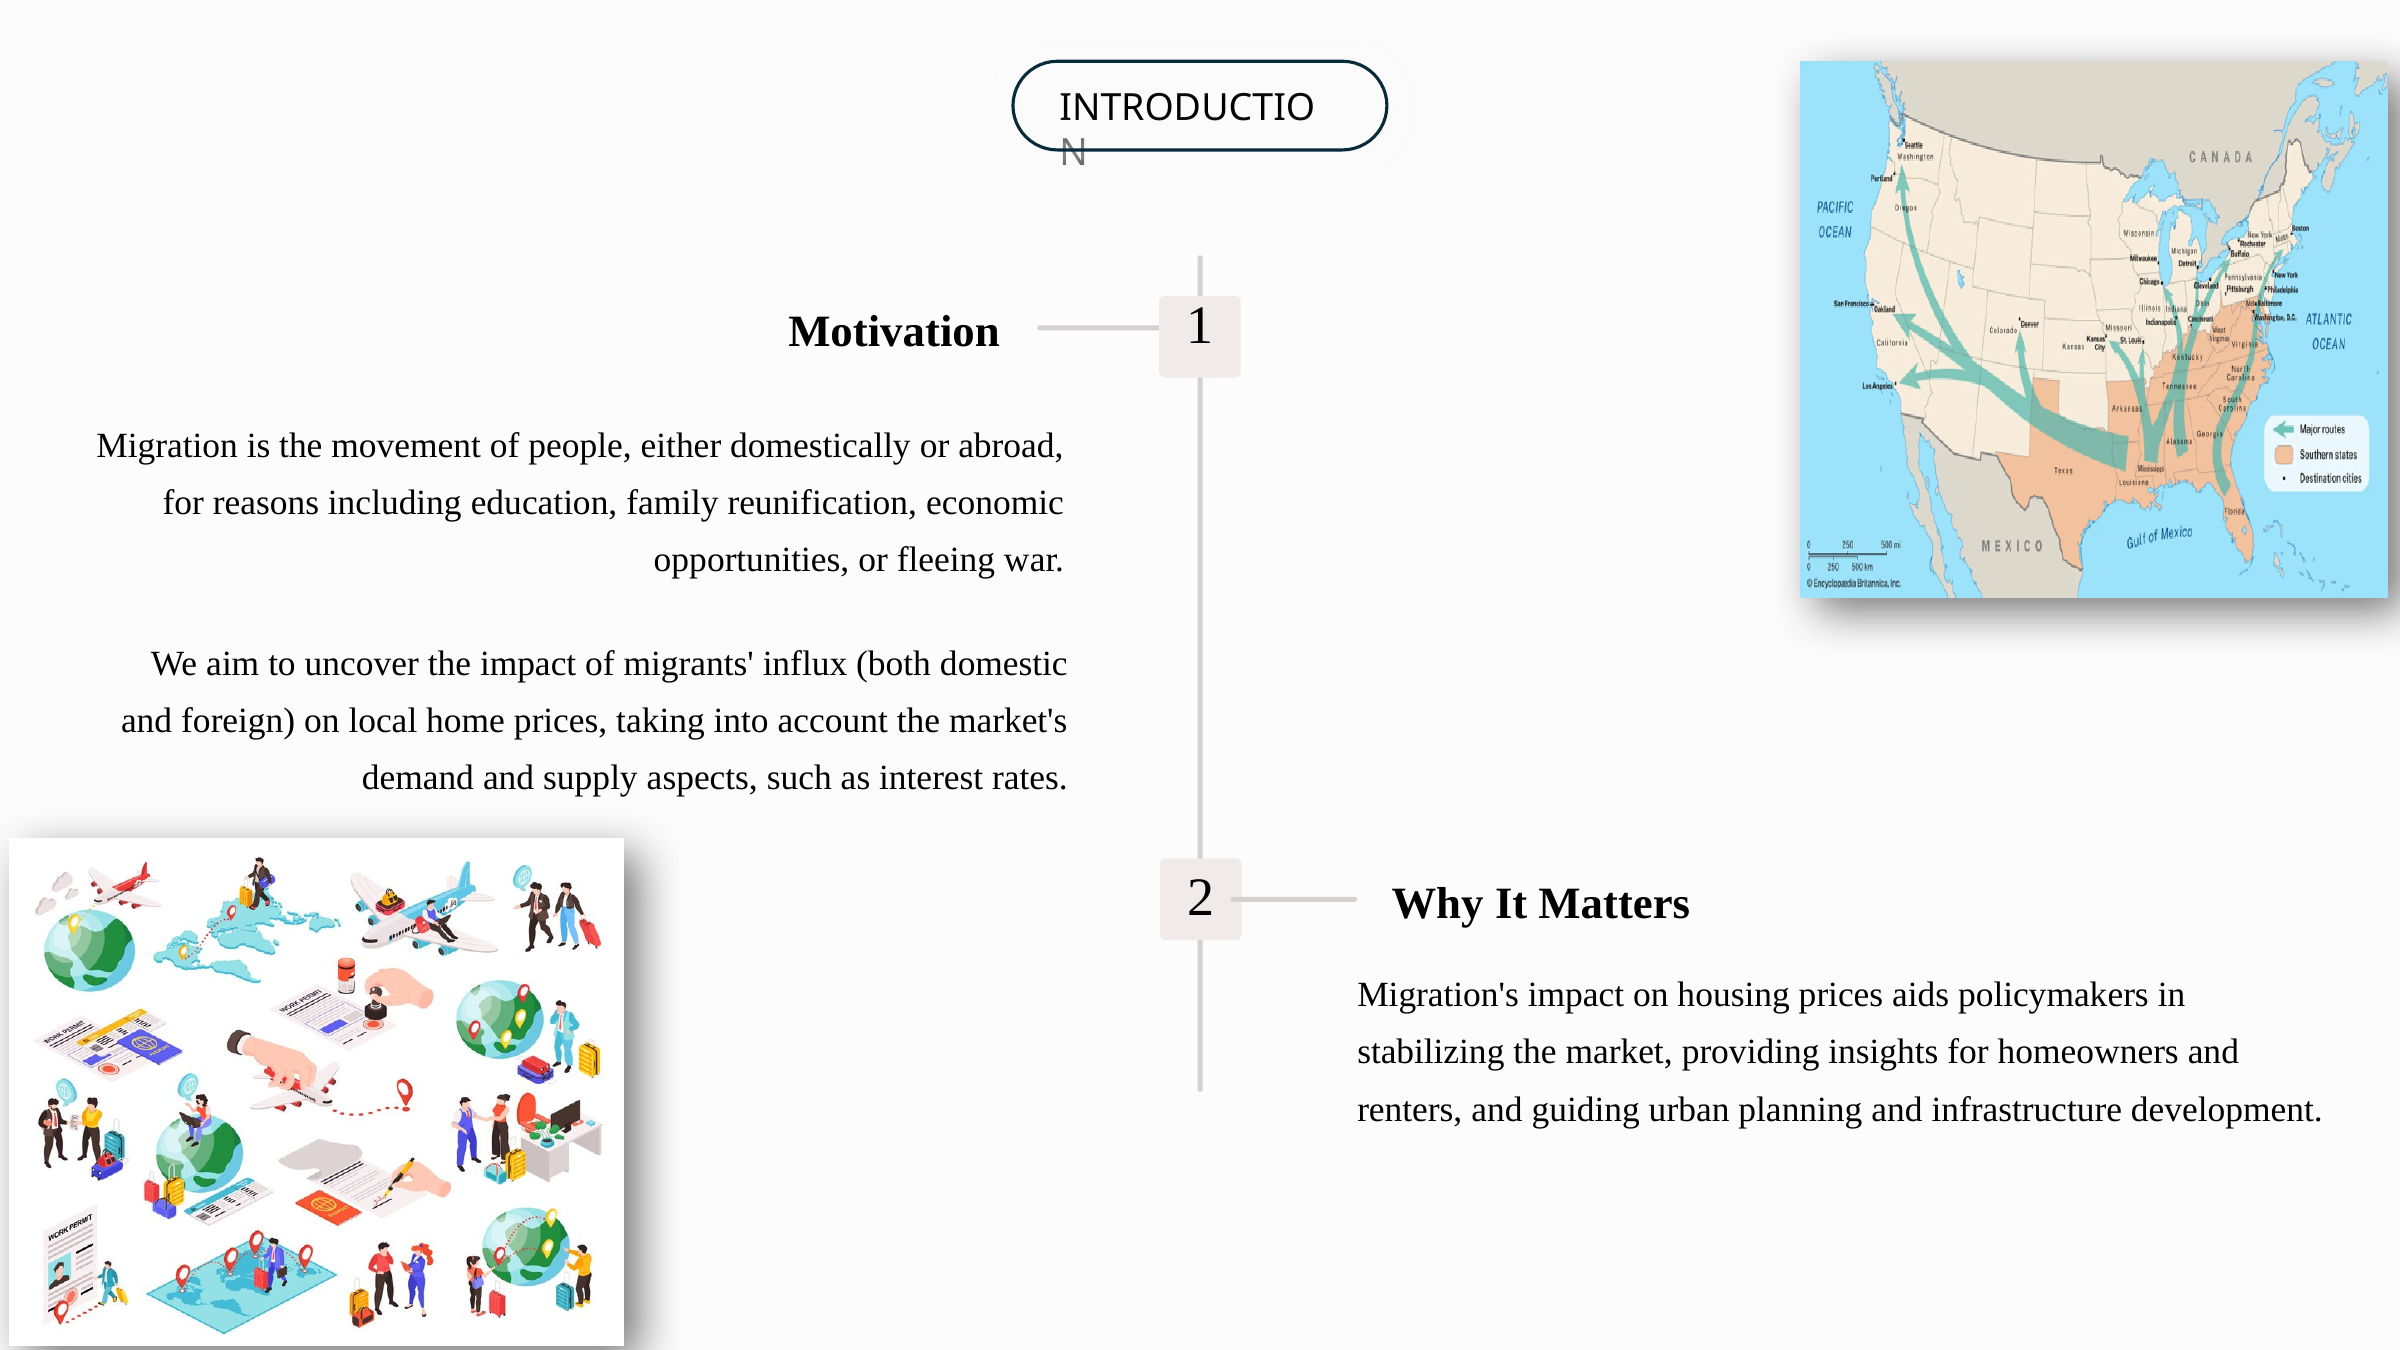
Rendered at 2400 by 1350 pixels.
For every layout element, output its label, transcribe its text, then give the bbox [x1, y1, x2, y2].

text_box [1242, 896, 1358, 902]
picture [1799, 61, 2388, 598]
text_box We aim to uncover the impact of migrants' influx (both domestic and foreign) on local home prices, taking into account the market's demand and supply aspects, such as interest rates. [96, 625, 1069, 796]
picture [9, 838, 624, 1346]
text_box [1012, 61, 1387, 182]
text_box [1037, 325, 1159, 331]
text_box Migration is the movement of people, either domestically or abroad, for reasons including education, family reunification, economic opportunities, or fleeing war. [92, 406, 1065, 578]
text_box [1197, 940, 1203, 1092]
text_box Migration's impact on housing prices aids policymakers in stabilizing the market, providing insights for homeowners and renters, and guiding urban planning and infrastructure development. [1357, 956, 2327, 1129]
text_box [1197, 378, 1203, 520]
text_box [1159, 296, 1241, 378]
text_box Motivation [547, 299, 1001, 356]
text_box [1197, 576, 1203, 858]
text_box [1181, 520, 1219, 576]
text_box Why It Matters [1391, 870, 1800, 928]
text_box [1160, 858, 1242, 940]
text_box [1197, 255, 1203, 296]
